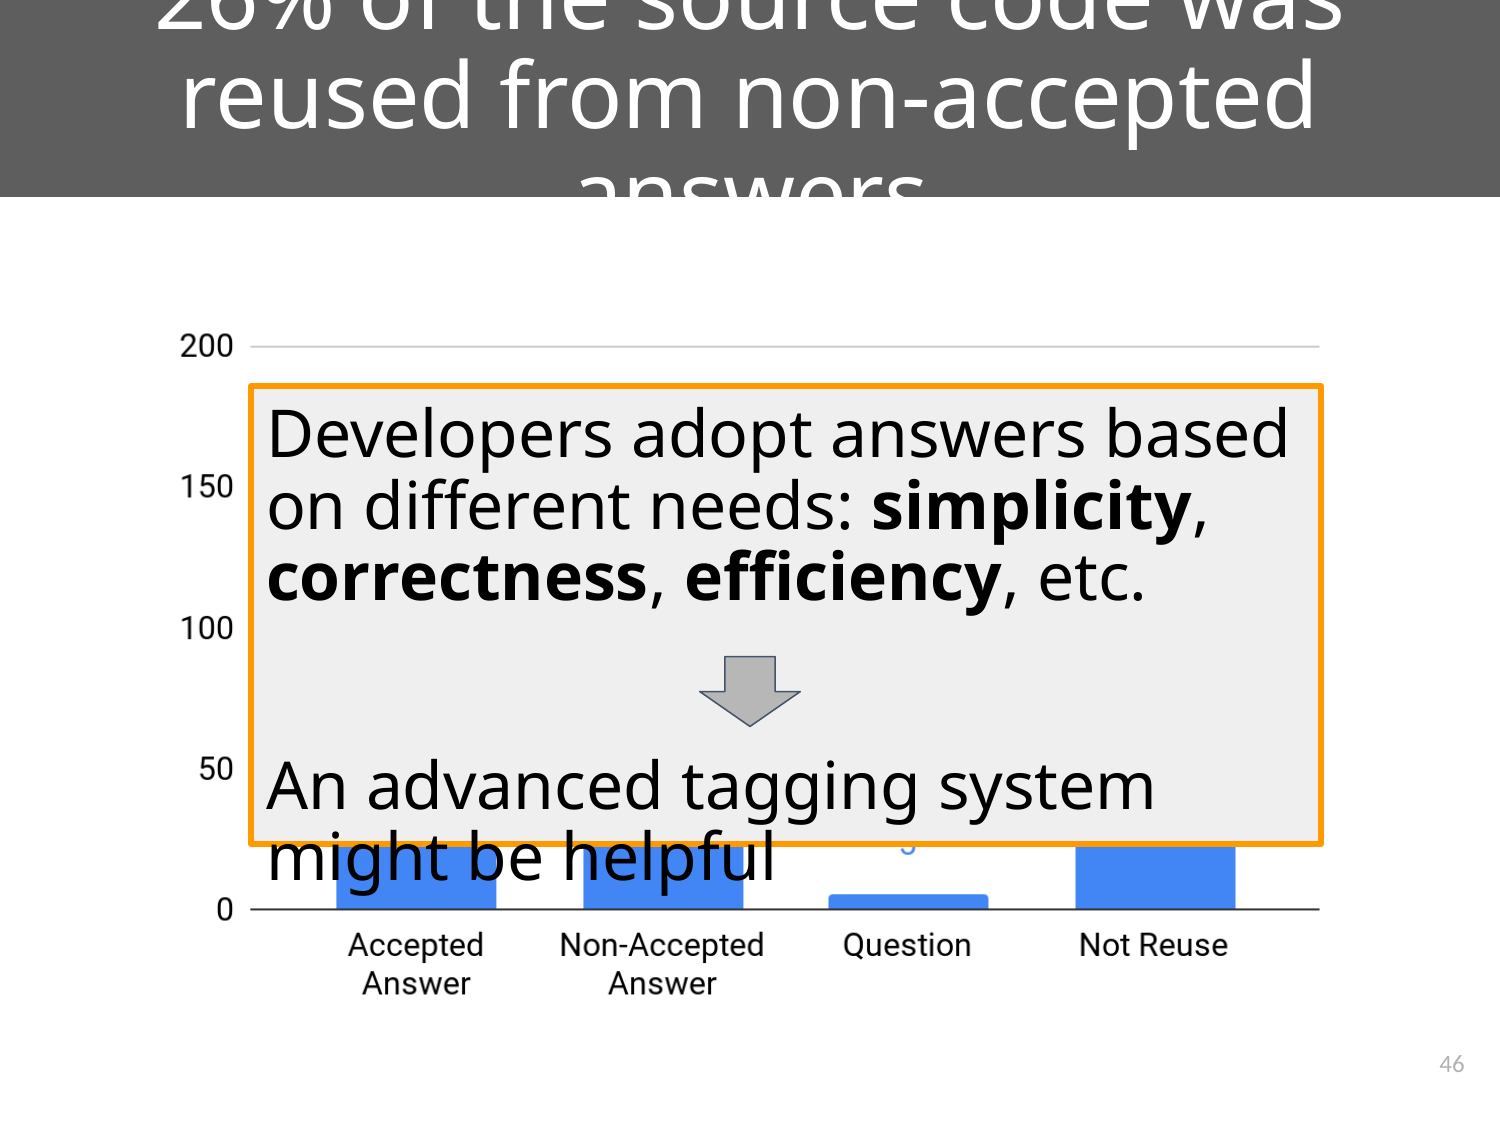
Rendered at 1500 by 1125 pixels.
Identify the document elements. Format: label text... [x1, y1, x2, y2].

slide_number 46 [1389, 1019, 1480, 1106]
picture [142, 289, 1357, 1040]
title 26% of the source code was reused from non-accepted answers [0, 0, 1500, 197]
